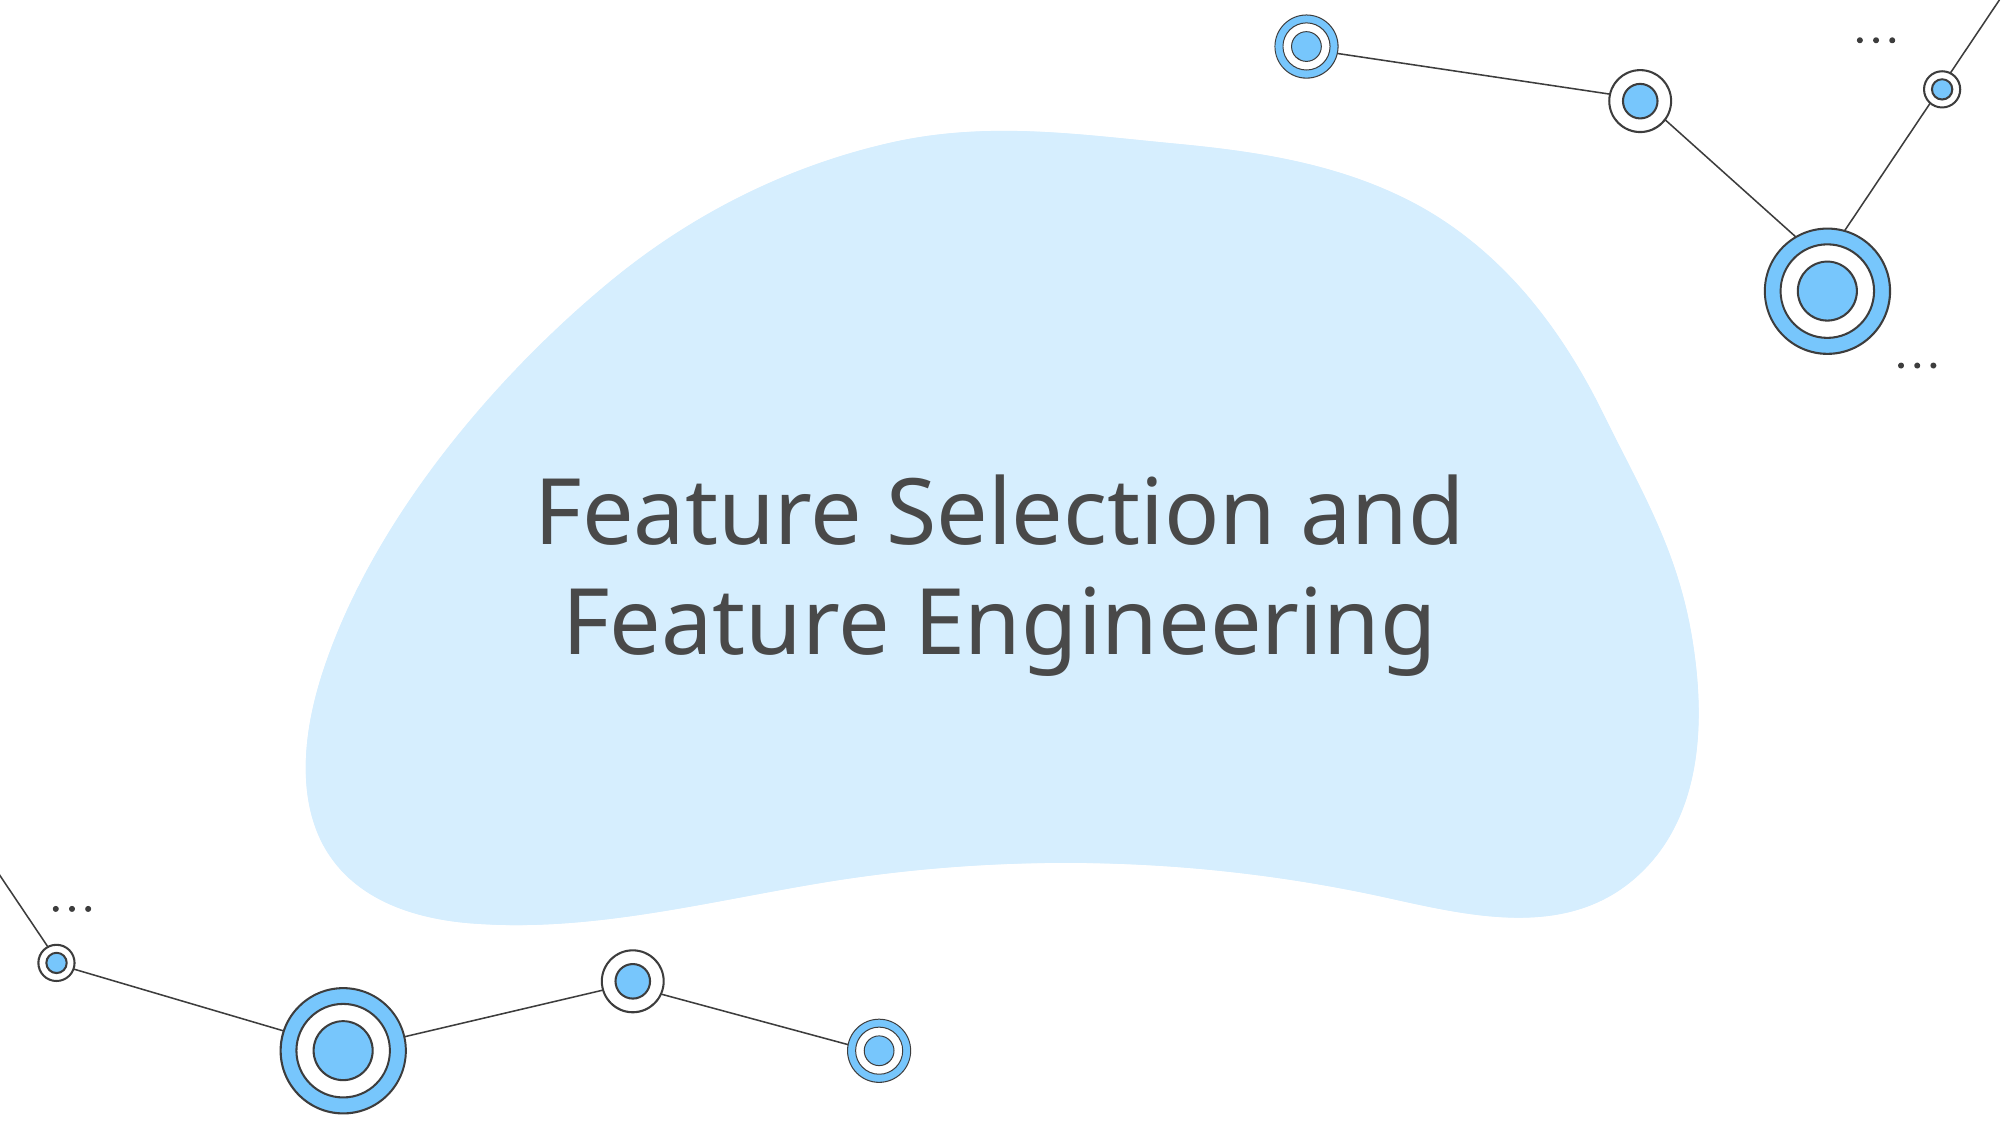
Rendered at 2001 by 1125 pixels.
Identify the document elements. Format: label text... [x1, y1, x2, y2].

title Feature Selection and Feature Engineering [445, 354, 1555, 771]
